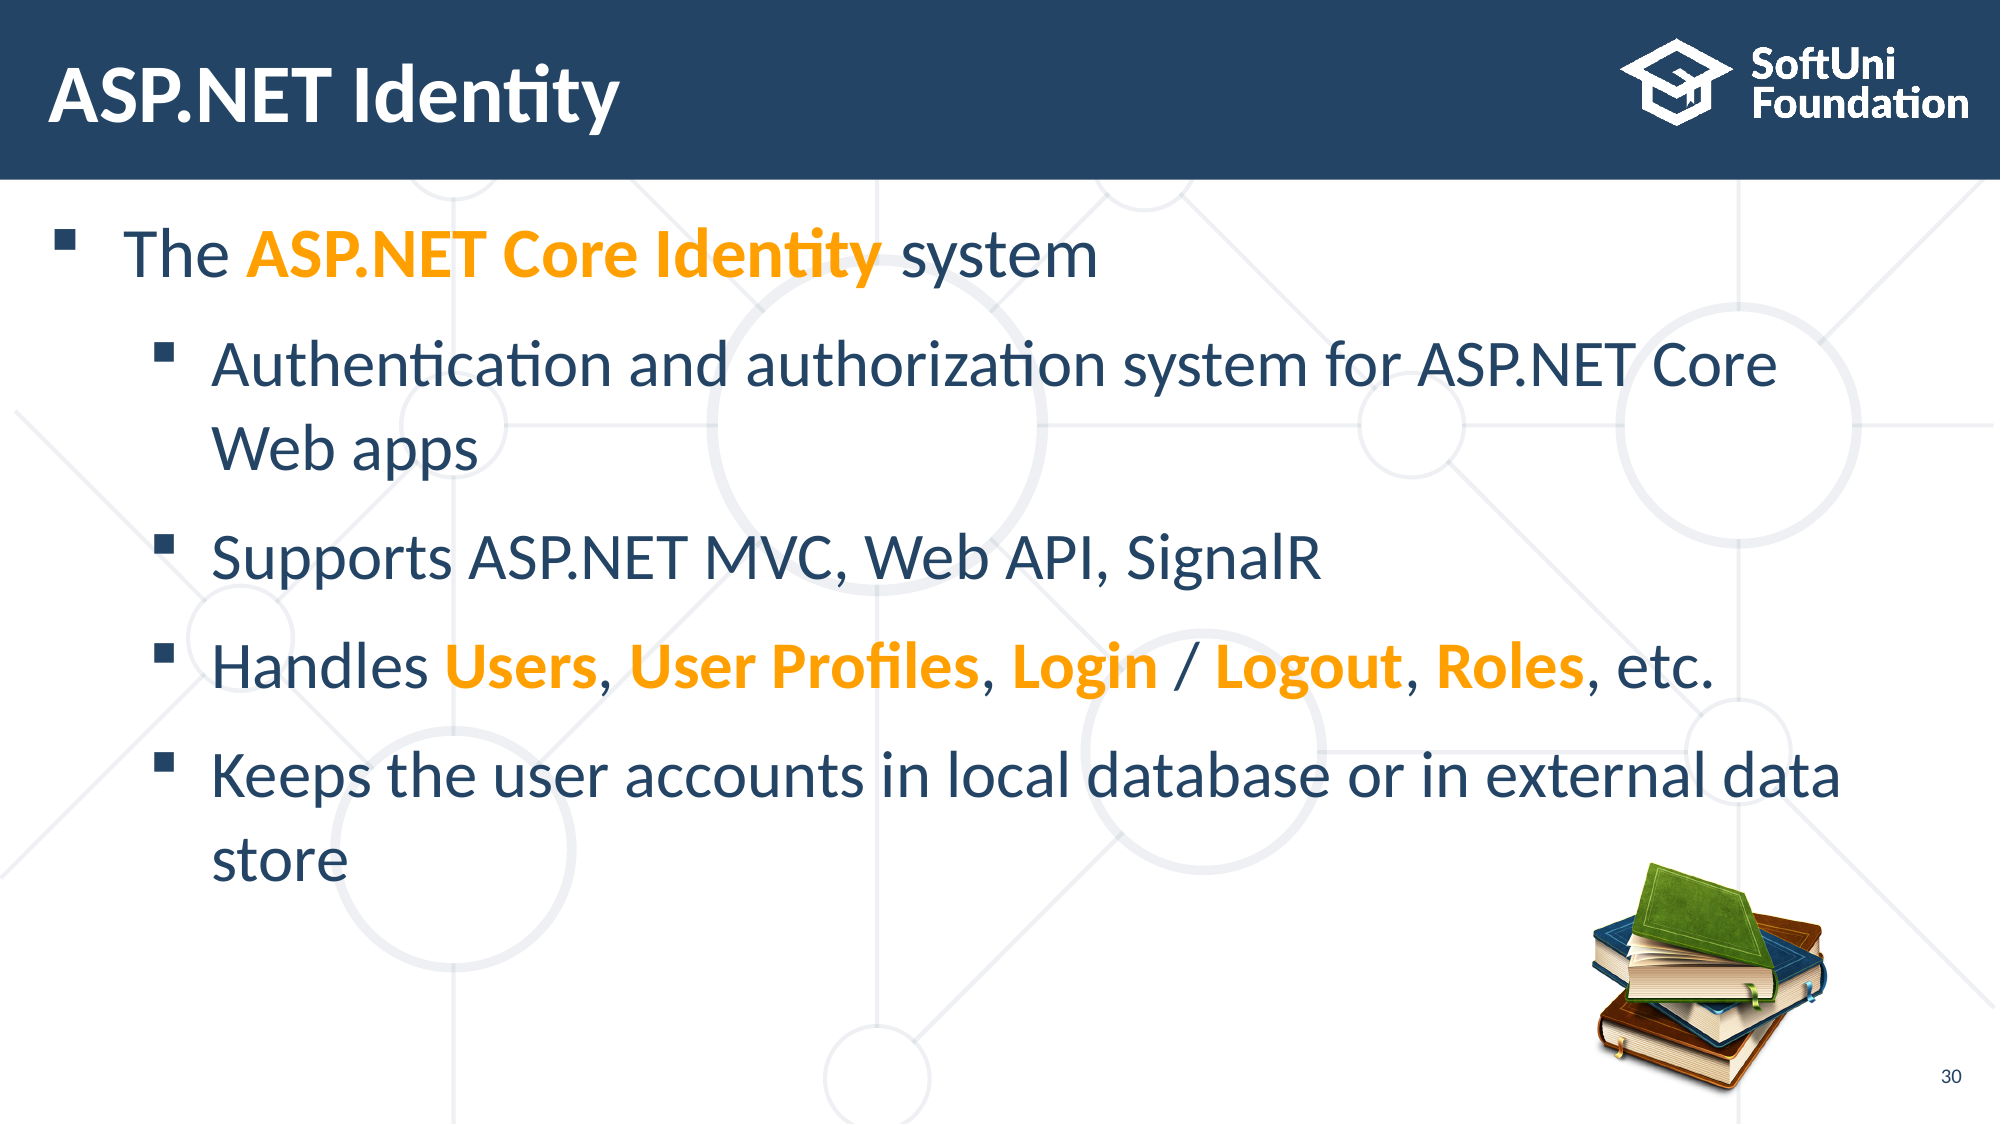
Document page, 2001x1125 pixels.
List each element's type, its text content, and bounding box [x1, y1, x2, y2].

picture [1619, 38, 1968, 126]
picture [1590, 862, 1829, 1101]
slide_number 30 [1897, 1049, 1968, 1101]
list The ASP.NET Core Identity system Authentication and authorization system for ASP.NET Core Web apps Supports ASP.NET MVC, Web API, SignalR Handles Users, User Profiles, Login / Logout, Roles, etc. Keeps the user accounts in local database or in external data store [31, 196, 1970, 1050]
title ASP.NET Identity [31, 16, 1591, 162]
